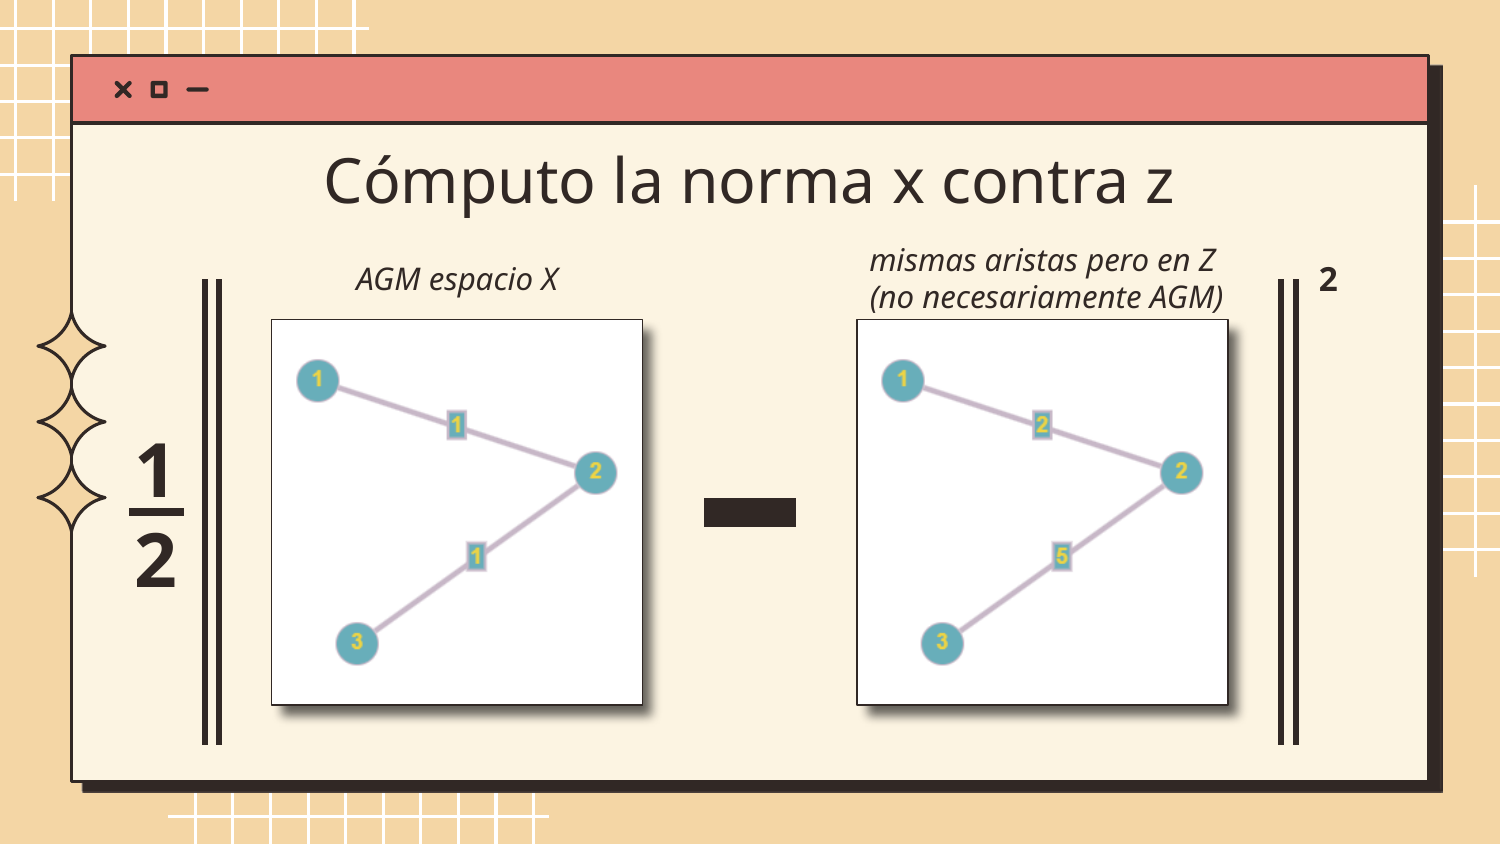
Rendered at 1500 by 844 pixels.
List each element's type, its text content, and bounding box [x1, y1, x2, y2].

text_box [703, 497, 797, 528]
picture [857, 319, 1228, 705]
text_box 2 [1303, 246, 1344, 310]
picture [272, 319, 643, 705]
text_box [1276, 278, 1285, 746]
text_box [117, 403, 195, 621]
text_box [200, 278, 209, 746]
text_box [1291, 278, 1300, 746]
text_box AGM espacio X [300, 237, 614, 318]
text_box mismas aristas pero en Z (no necesariamente AGM) [796, 225, 1289, 331]
title Cómputo la norma x contra z [118, 125, 1382, 220]
text_box [215, 278, 224, 746]
